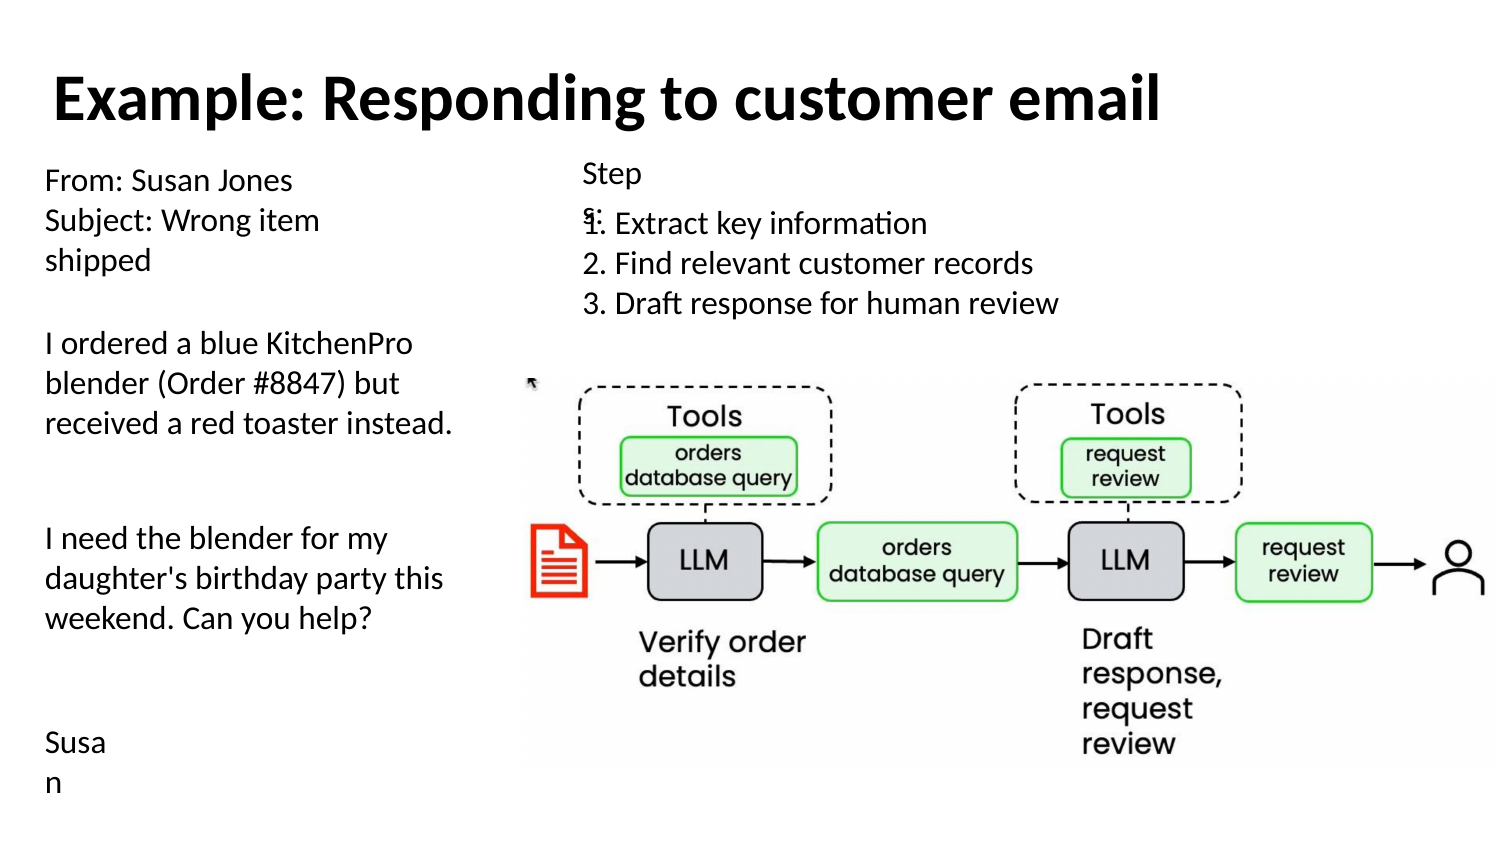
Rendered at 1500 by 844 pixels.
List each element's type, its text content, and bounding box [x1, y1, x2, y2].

text_box Example: Responding to customer email [39, 46, 1218, 142]
text_box I ordered a blue KitchenPro blender (Order #8847) but received a red toaster instead. [30, 314, 487, 449]
text_box I need the blender for my daughter's birthday party this weekend. Can you help? [30, 509, 463, 644]
text_box Steps: [567, 143, 661, 194]
text_box From: Susan Jones Subject: Wrong item shipped [30, 151, 373, 286]
text_box 1. Extract key information 2. Find relevant customer records 3. Draft response for human review [567, 194, 1105, 329]
text_box Susan [30, 712, 139, 808]
picture [522, 378, 1500, 769]
